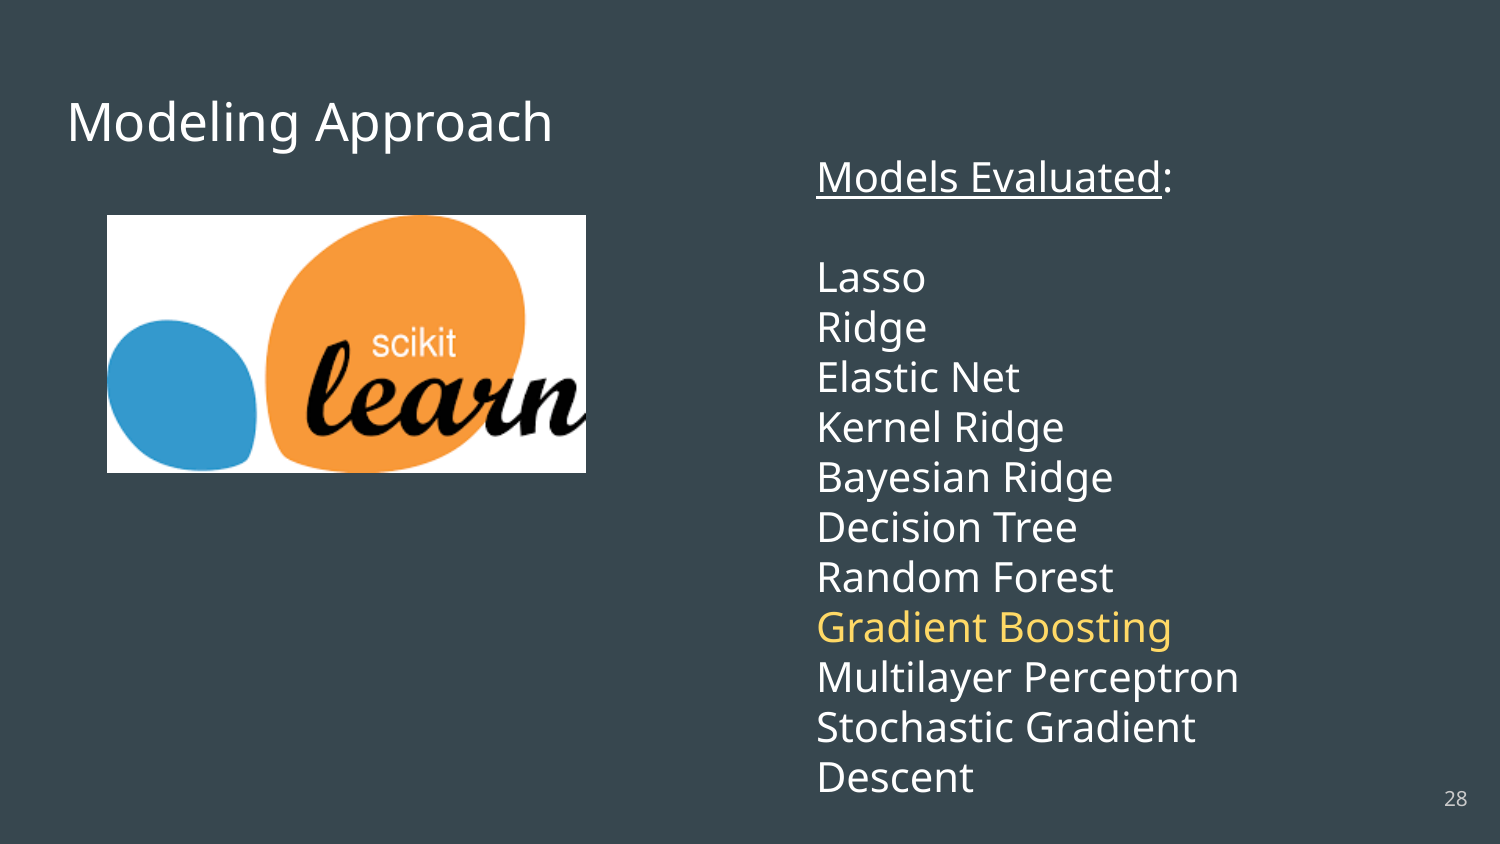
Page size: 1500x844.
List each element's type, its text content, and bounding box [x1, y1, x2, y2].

slide_number ‹#› [1392, 767, 1483, 833]
picture [107, 214, 587, 474]
title Modeling Approach [51, 72, 1449, 167]
text_box Models Evaluated: Lasso Ridge Elastic Net Kernel Ridge Bayesian Ridge Decision Tree Random Forest Gradient Boosting Multilayer Perceptron Stochastic Gradient Descent [801, 135, 1353, 817]
